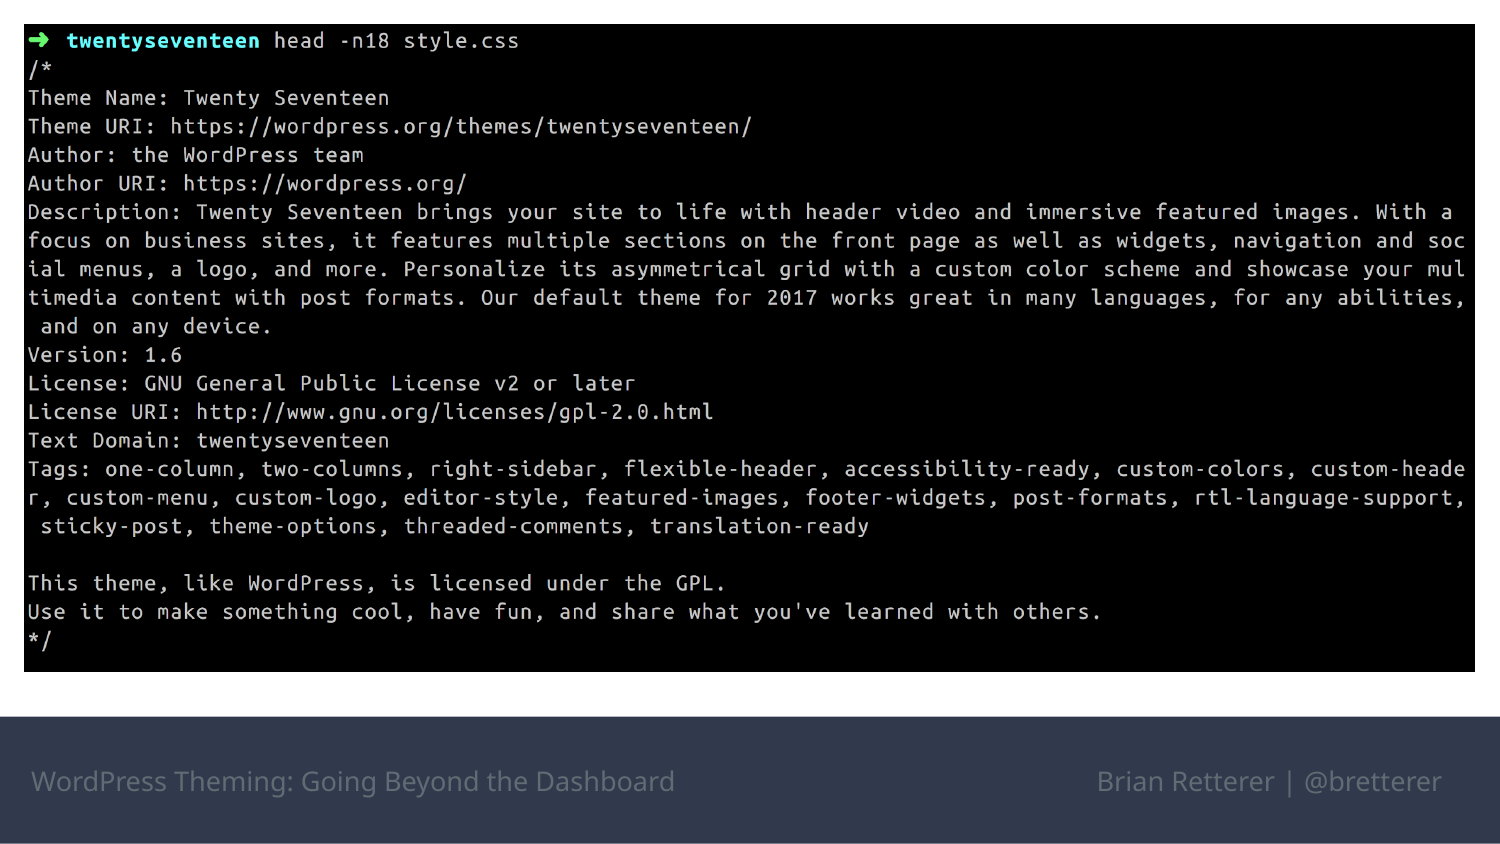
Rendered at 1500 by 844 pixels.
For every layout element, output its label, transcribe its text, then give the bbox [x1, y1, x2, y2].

picture [24, 24, 1476, 673]
list WordPress Theming: Going Beyond the Dashboard [16, 743, 725, 819]
list Brian Retterer | @bretterer [1081, 743, 1477, 819]
